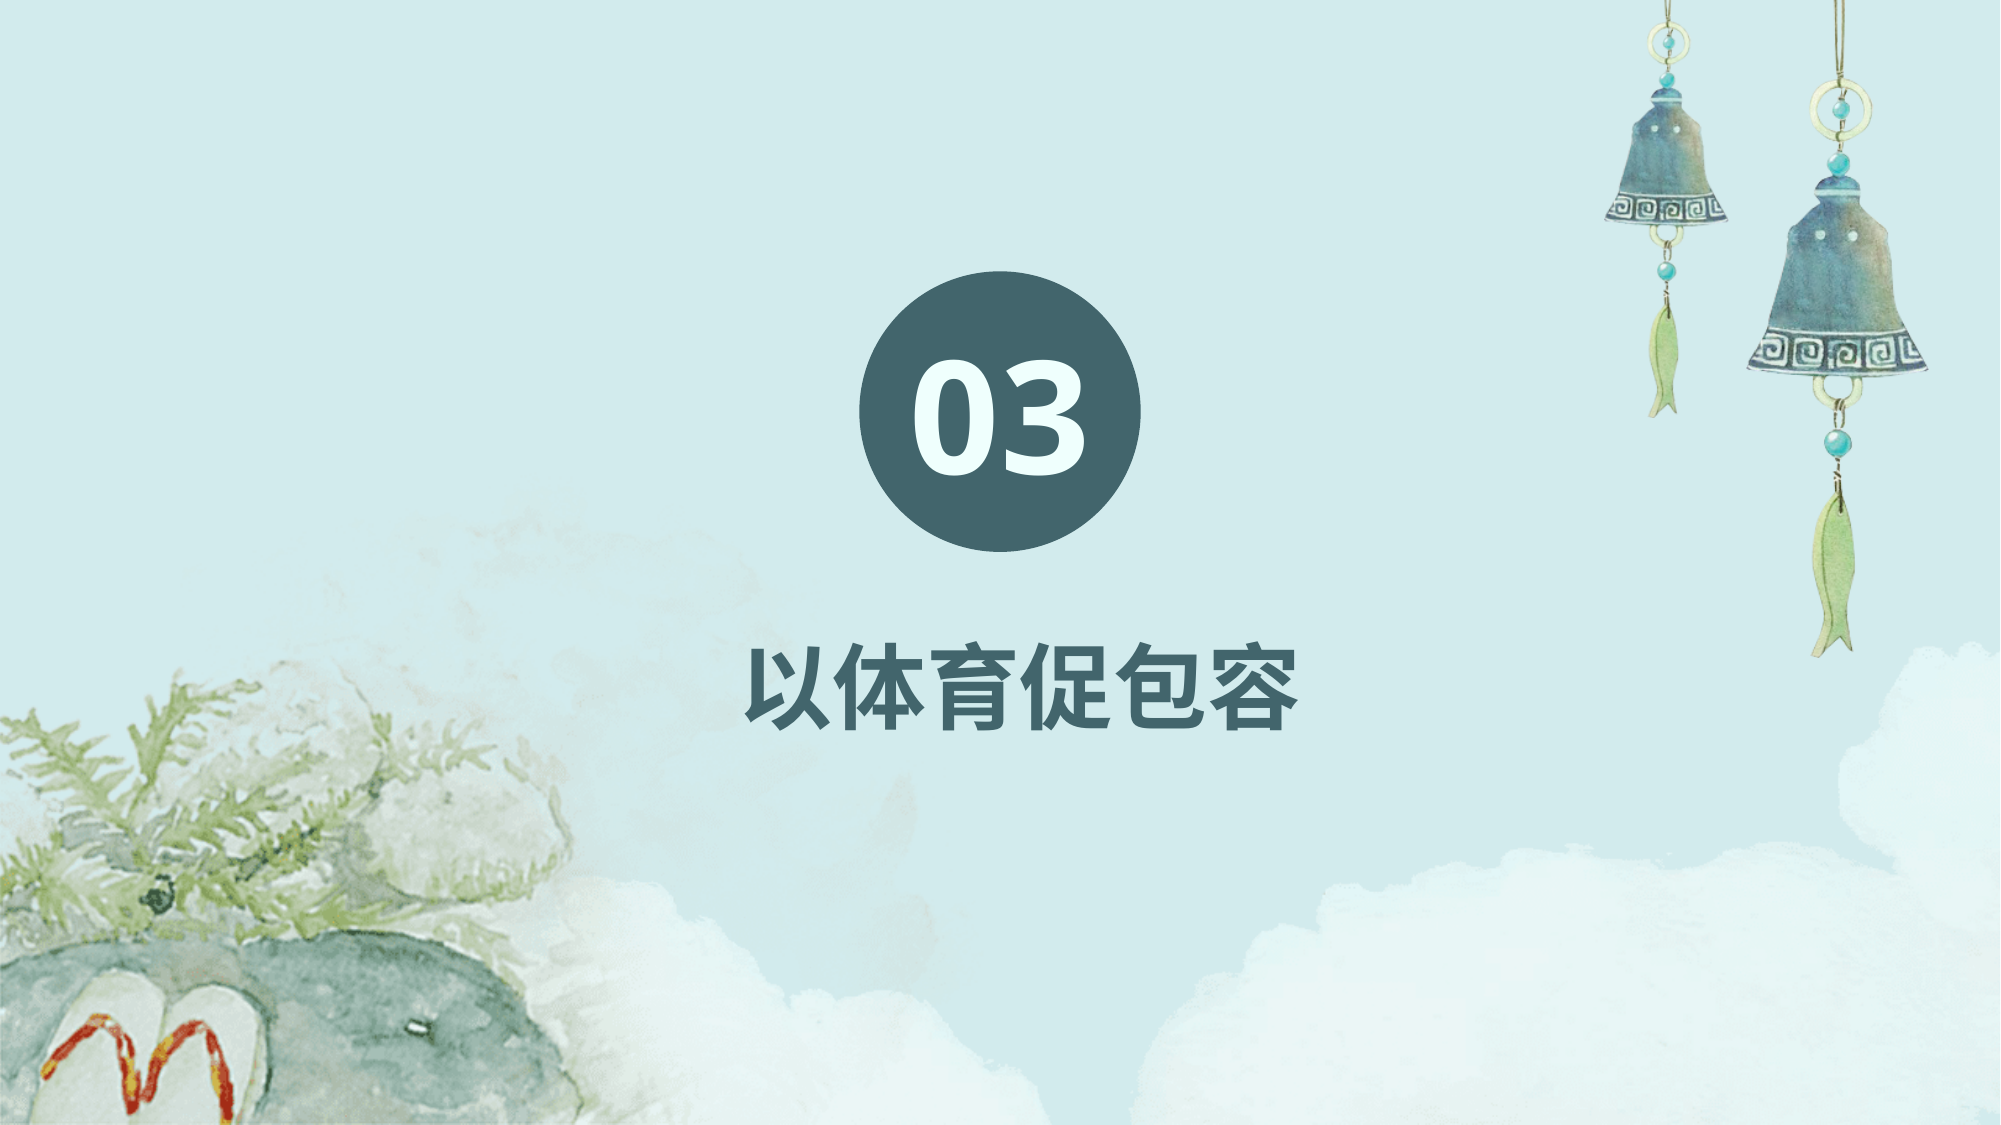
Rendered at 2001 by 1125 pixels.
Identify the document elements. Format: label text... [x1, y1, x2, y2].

text_box [912, 271, 1088, 302]
text_box [859, 379, 863, 444]
picture [0, 0, 2001, 1125]
text_box 03 [863, 302, 1137, 522]
text_box 以体育促包容 [92, 598, 1948, 974]
text_box [913, 522, 1087, 552]
text_box [1137, 379, 1141, 444]
